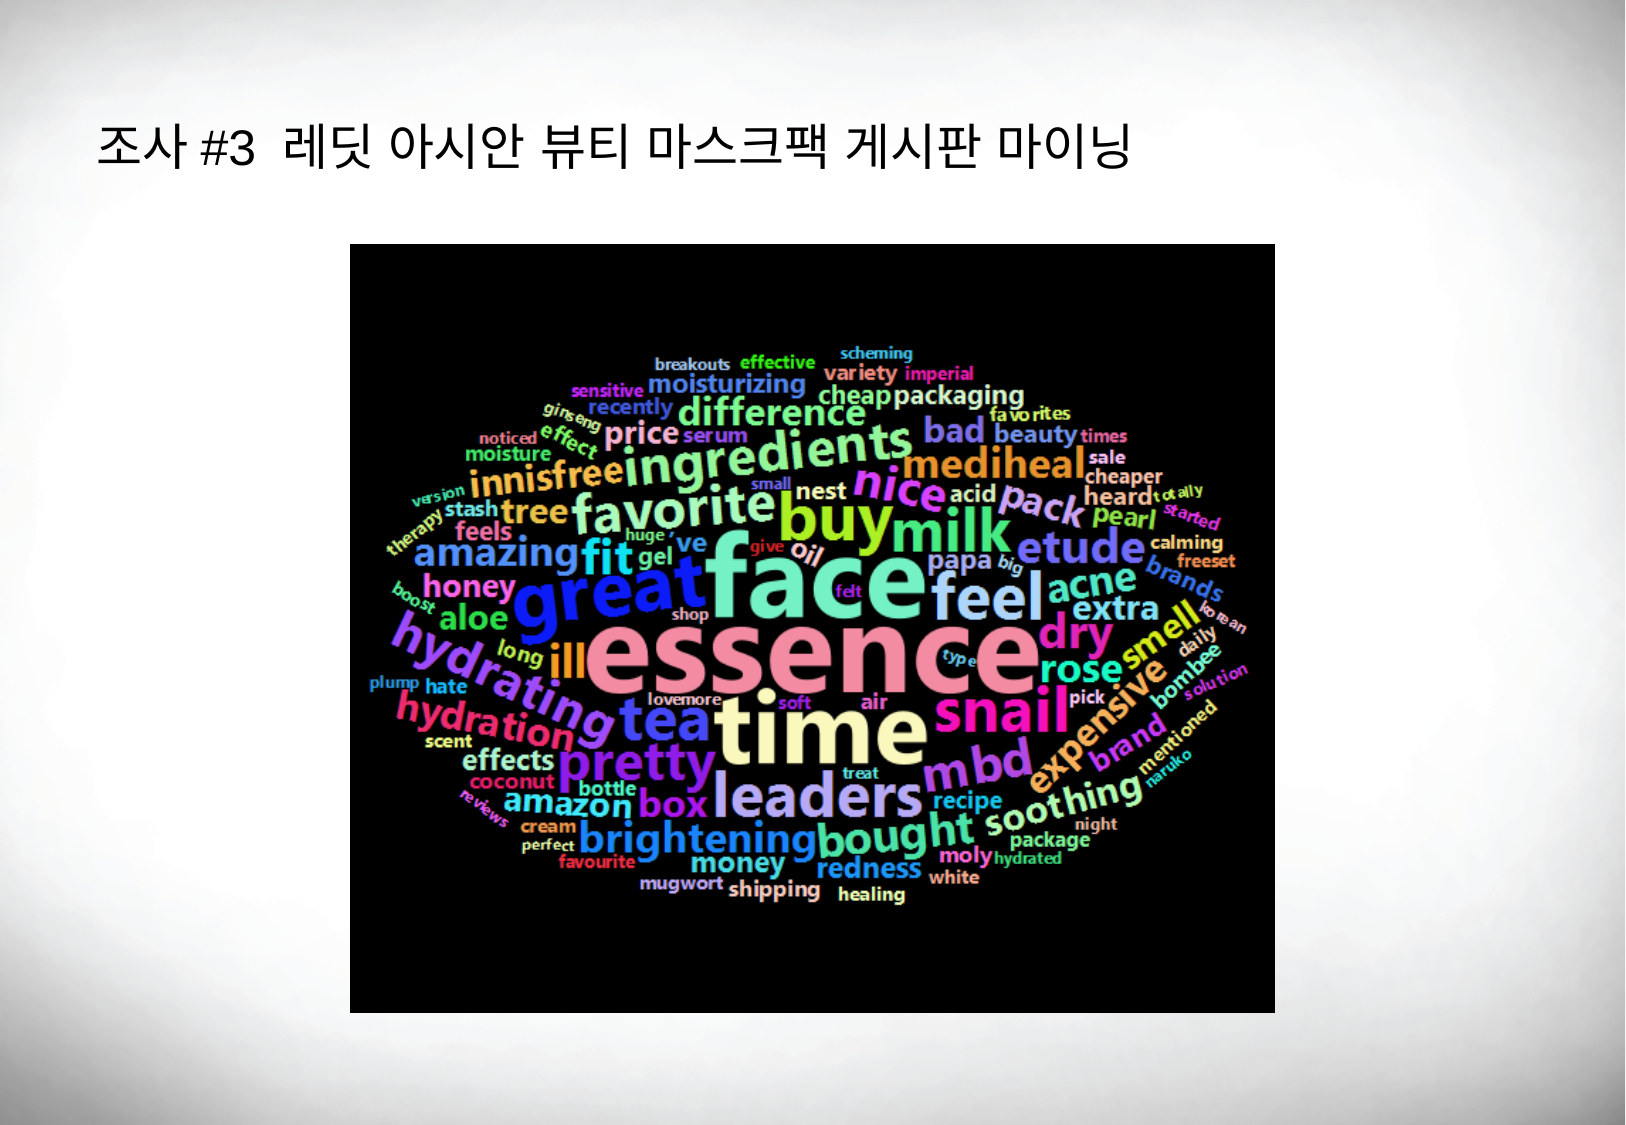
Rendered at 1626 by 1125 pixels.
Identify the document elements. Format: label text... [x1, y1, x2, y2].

picture [0, 0, 1626, 1125]
text_box 조사#3 레딧 아시안 뷰티 마스크팩 게시판 마이닝 [81, 108, 1387, 184]
